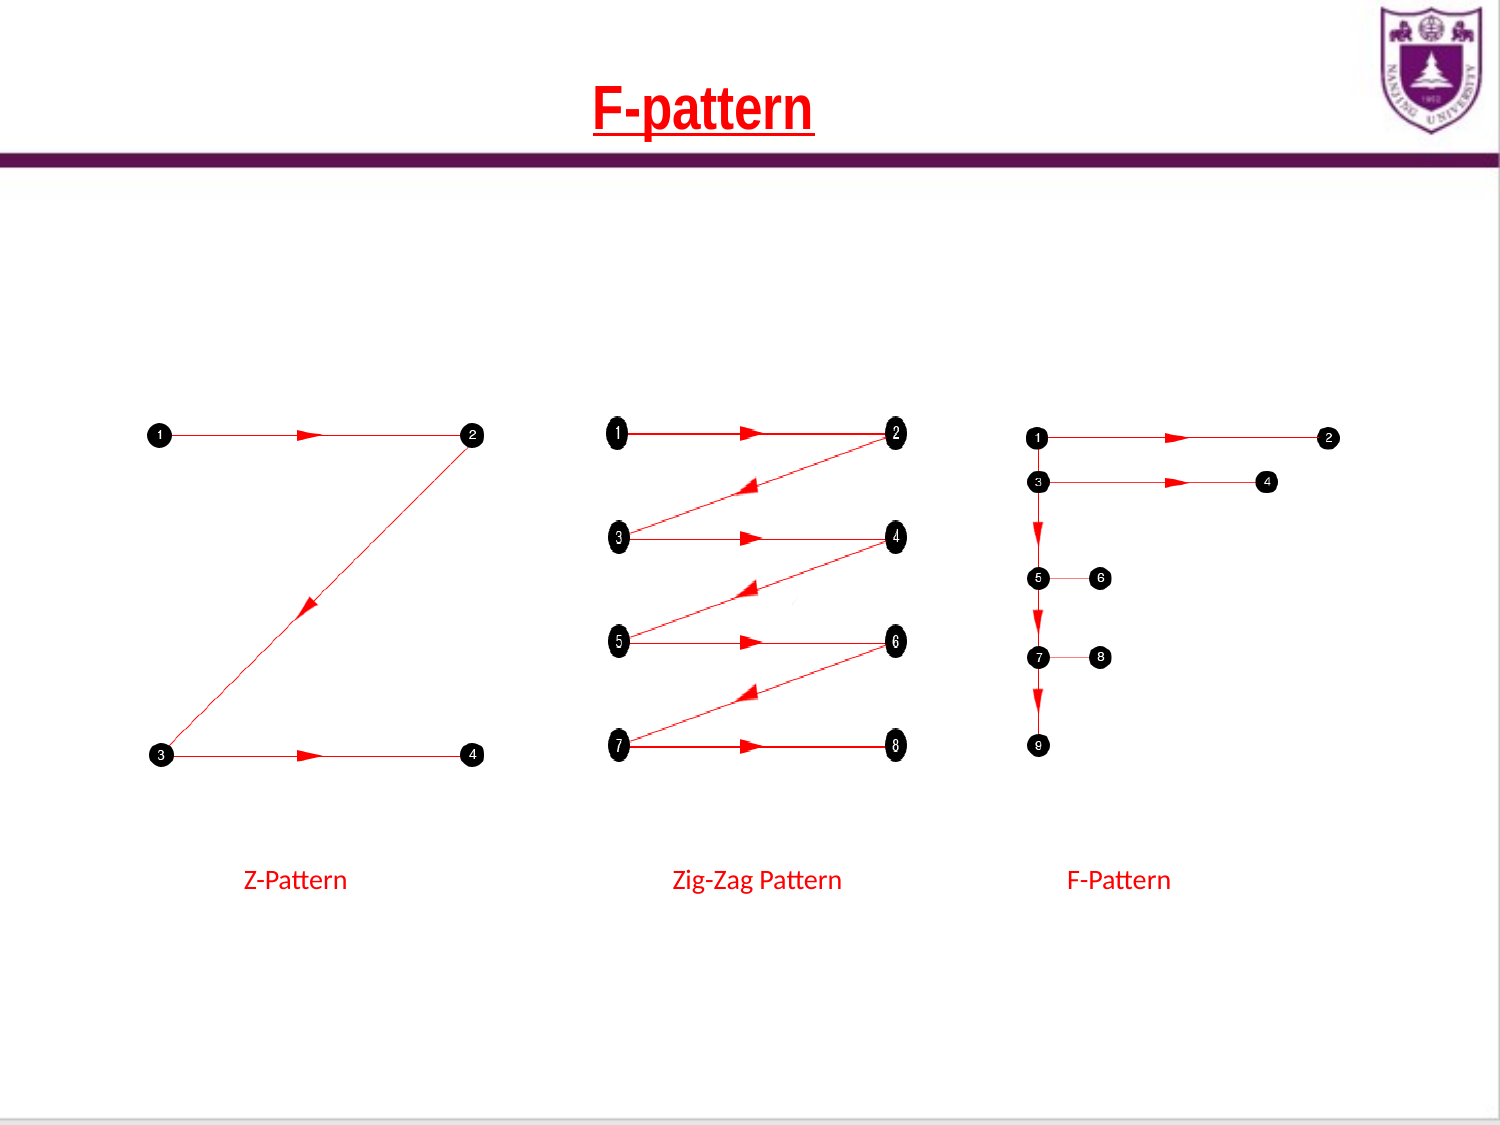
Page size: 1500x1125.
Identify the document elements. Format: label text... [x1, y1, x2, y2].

title F-pattern [28, 0, 1379, 148]
text_box Zig-Zag Pattern [657, 854, 858, 903]
text_box Z-Pattern [228, 854, 363, 903]
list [94, 370, 532, 808]
text_box F-Pattern [1052, 854, 1187, 903]
picture [0, 0, 1500, 1125]
